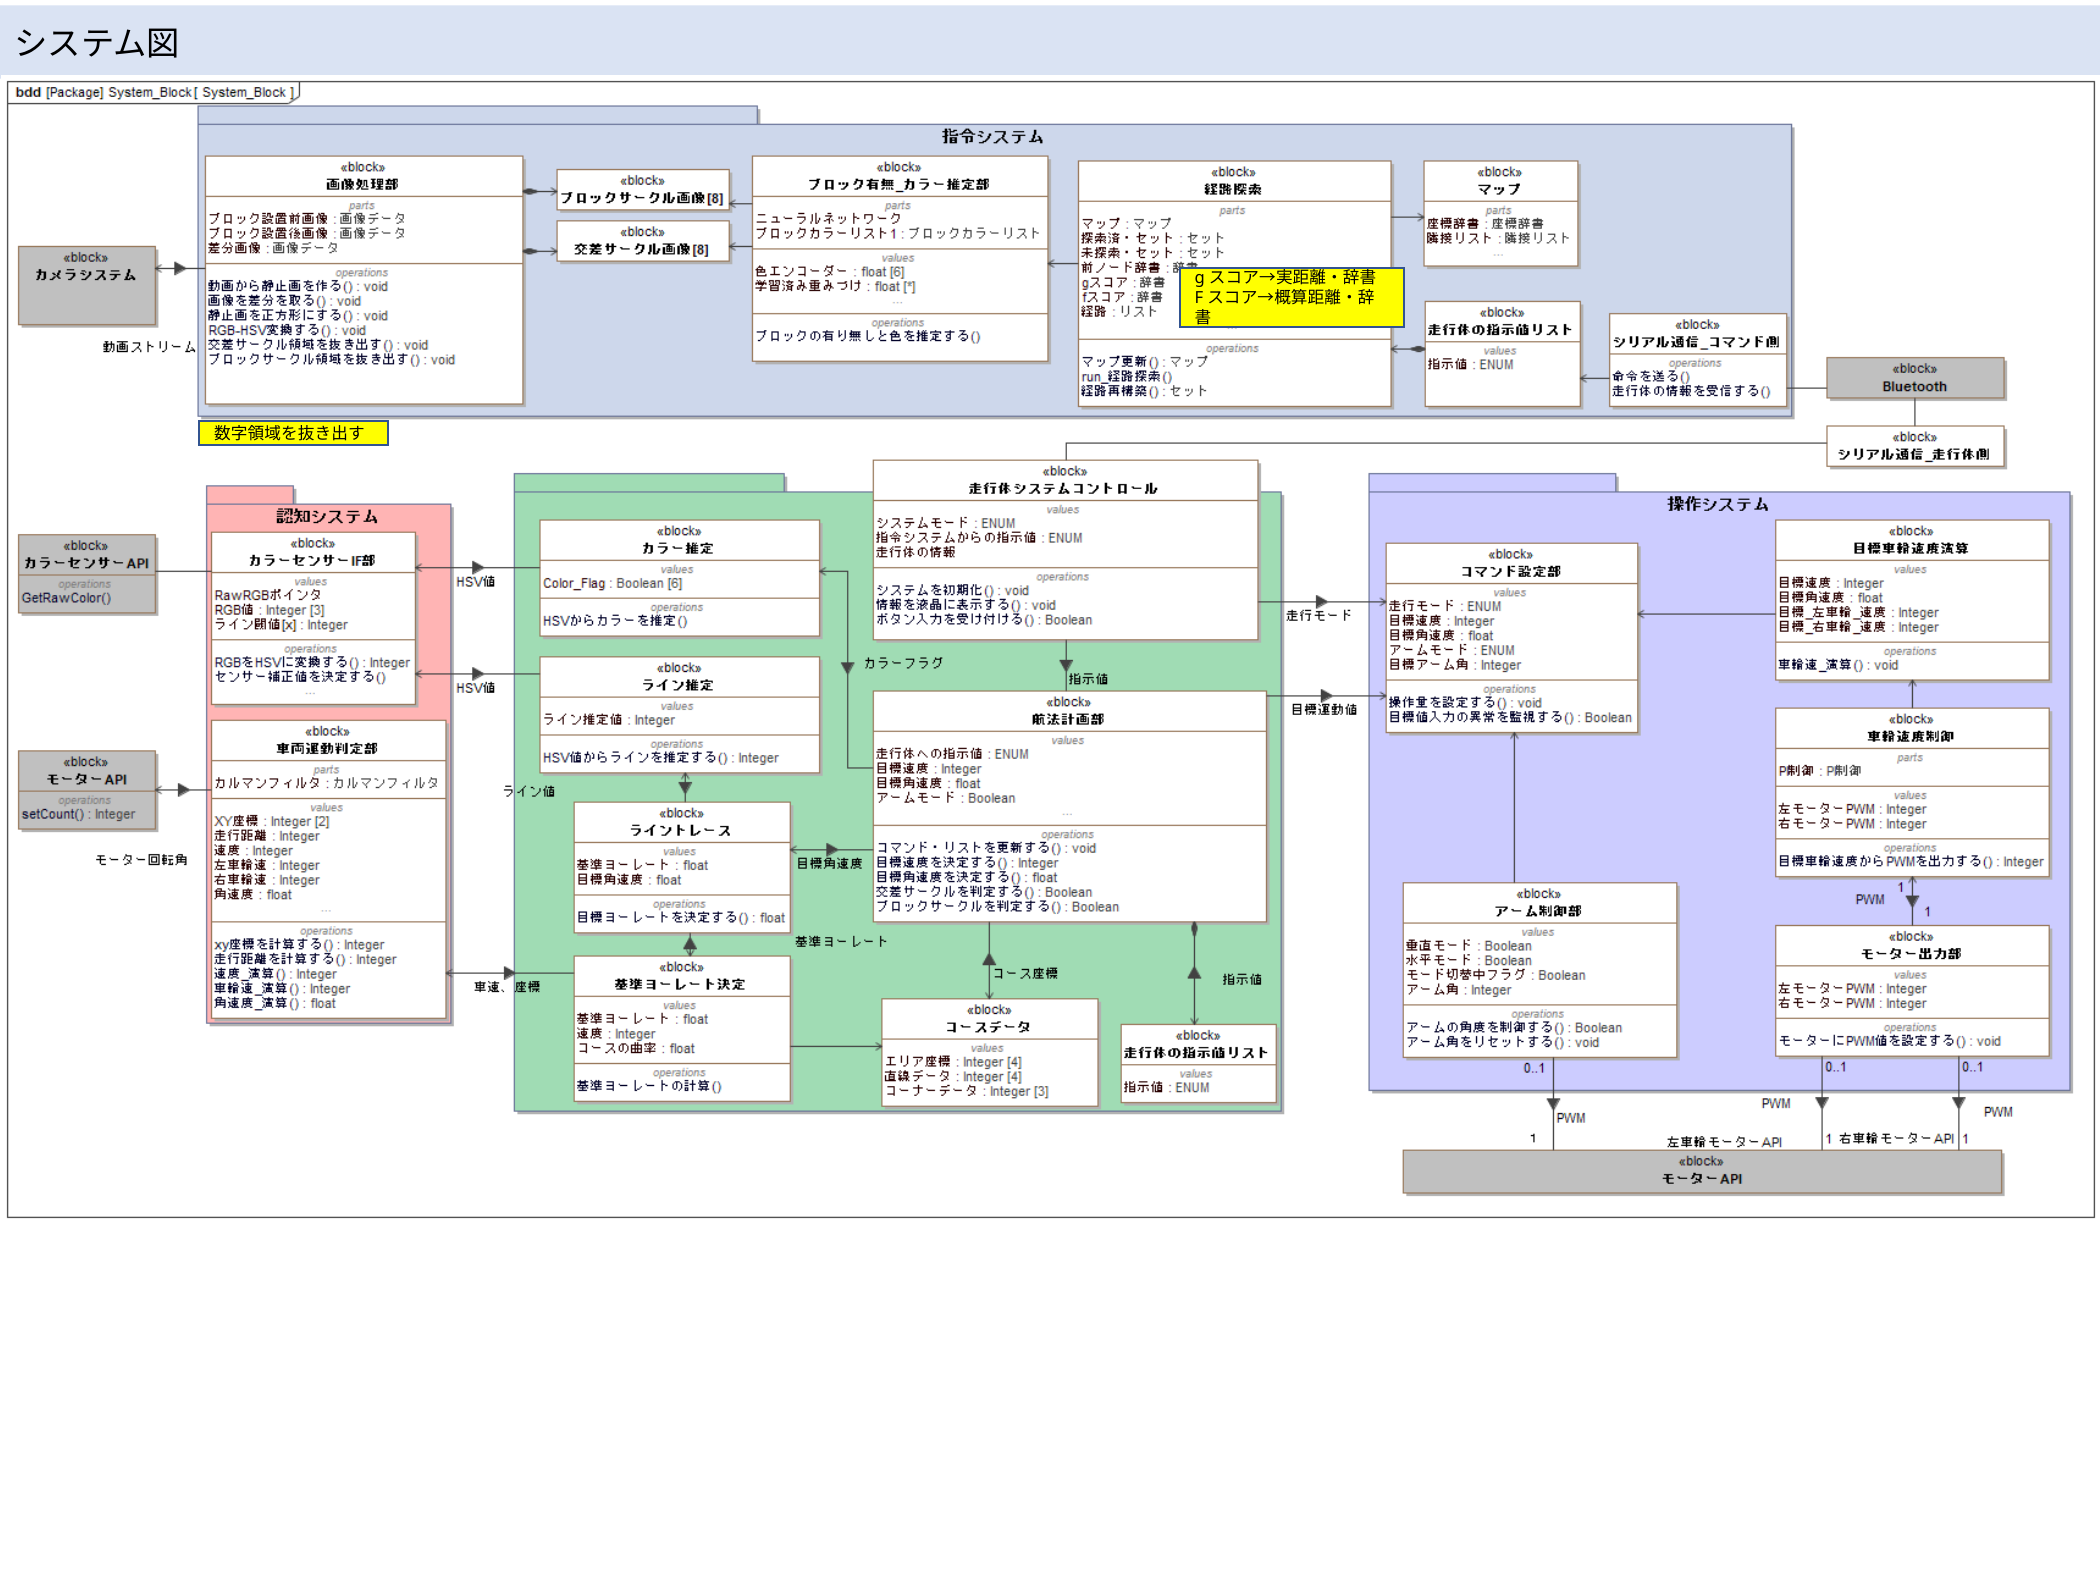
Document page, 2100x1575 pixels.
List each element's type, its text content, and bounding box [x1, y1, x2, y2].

picture [1, 75, 2100, 1223]
text_box システム図 [0, 4, 2100, 80]
